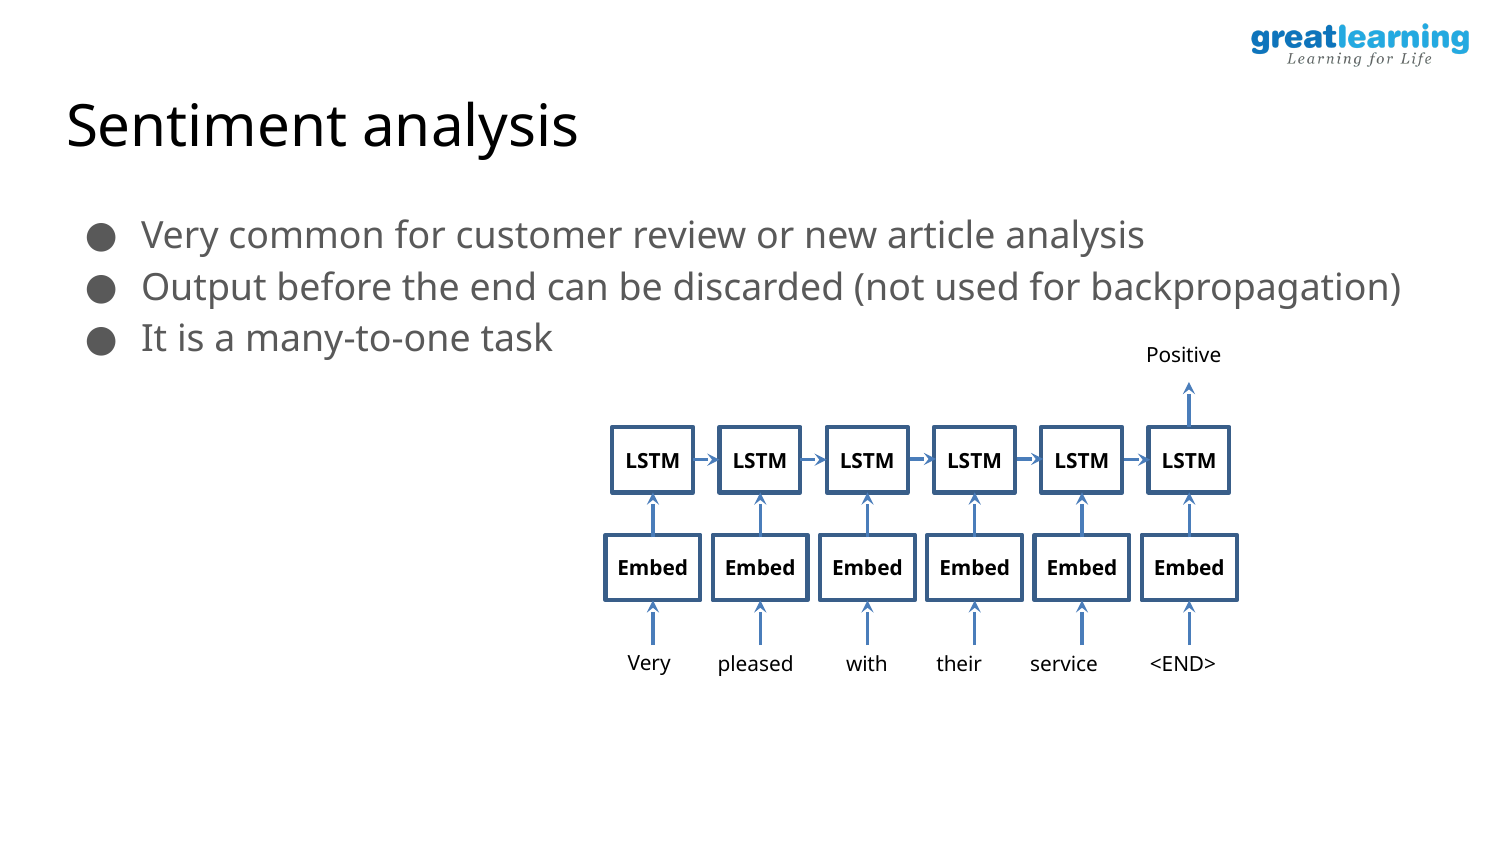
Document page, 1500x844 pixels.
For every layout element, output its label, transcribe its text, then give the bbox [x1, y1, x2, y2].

text_box LSTM [934, 426, 1015, 493]
text_box LSTM [1041, 426, 1123, 493]
text_box Embed [820, 534, 915, 601]
text_box pleased [706, 645, 819, 691]
text_box LSTM [719, 426, 801, 493]
text_box LSTM [612, 426, 694, 493]
text_box service [1019, 645, 1123, 691]
text_box Embed [712, 534, 808, 601]
text_box Embed [1141, 534, 1237, 601]
text_box Embed [1034, 534, 1130, 601]
text_box LSTM [1148, 426, 1230, 493]
title Sentiment analysis [51, 72, 1449, 167]
text_box Very [616, 643, 692, 690]
text_box Embed [927, 534, 1023, 601]
picture [1251, 23, 1469, 67]
text_box LSTM [826, 426, 908, 493]
text_box their [925, 645, 1003, 691]
text_box <END> [1138, 645, 1240, 691]
text_box Embed [605, 534, 701, 601]
text_box with [834, 645, 909, 691]
list Very common for customer review or new article analysis Output before the end can be discarded (not used for backpropagation) It is a many-to-one task [51, 189, 1449, 750]
text_box Positive [1134, 336, 1247, 382]
